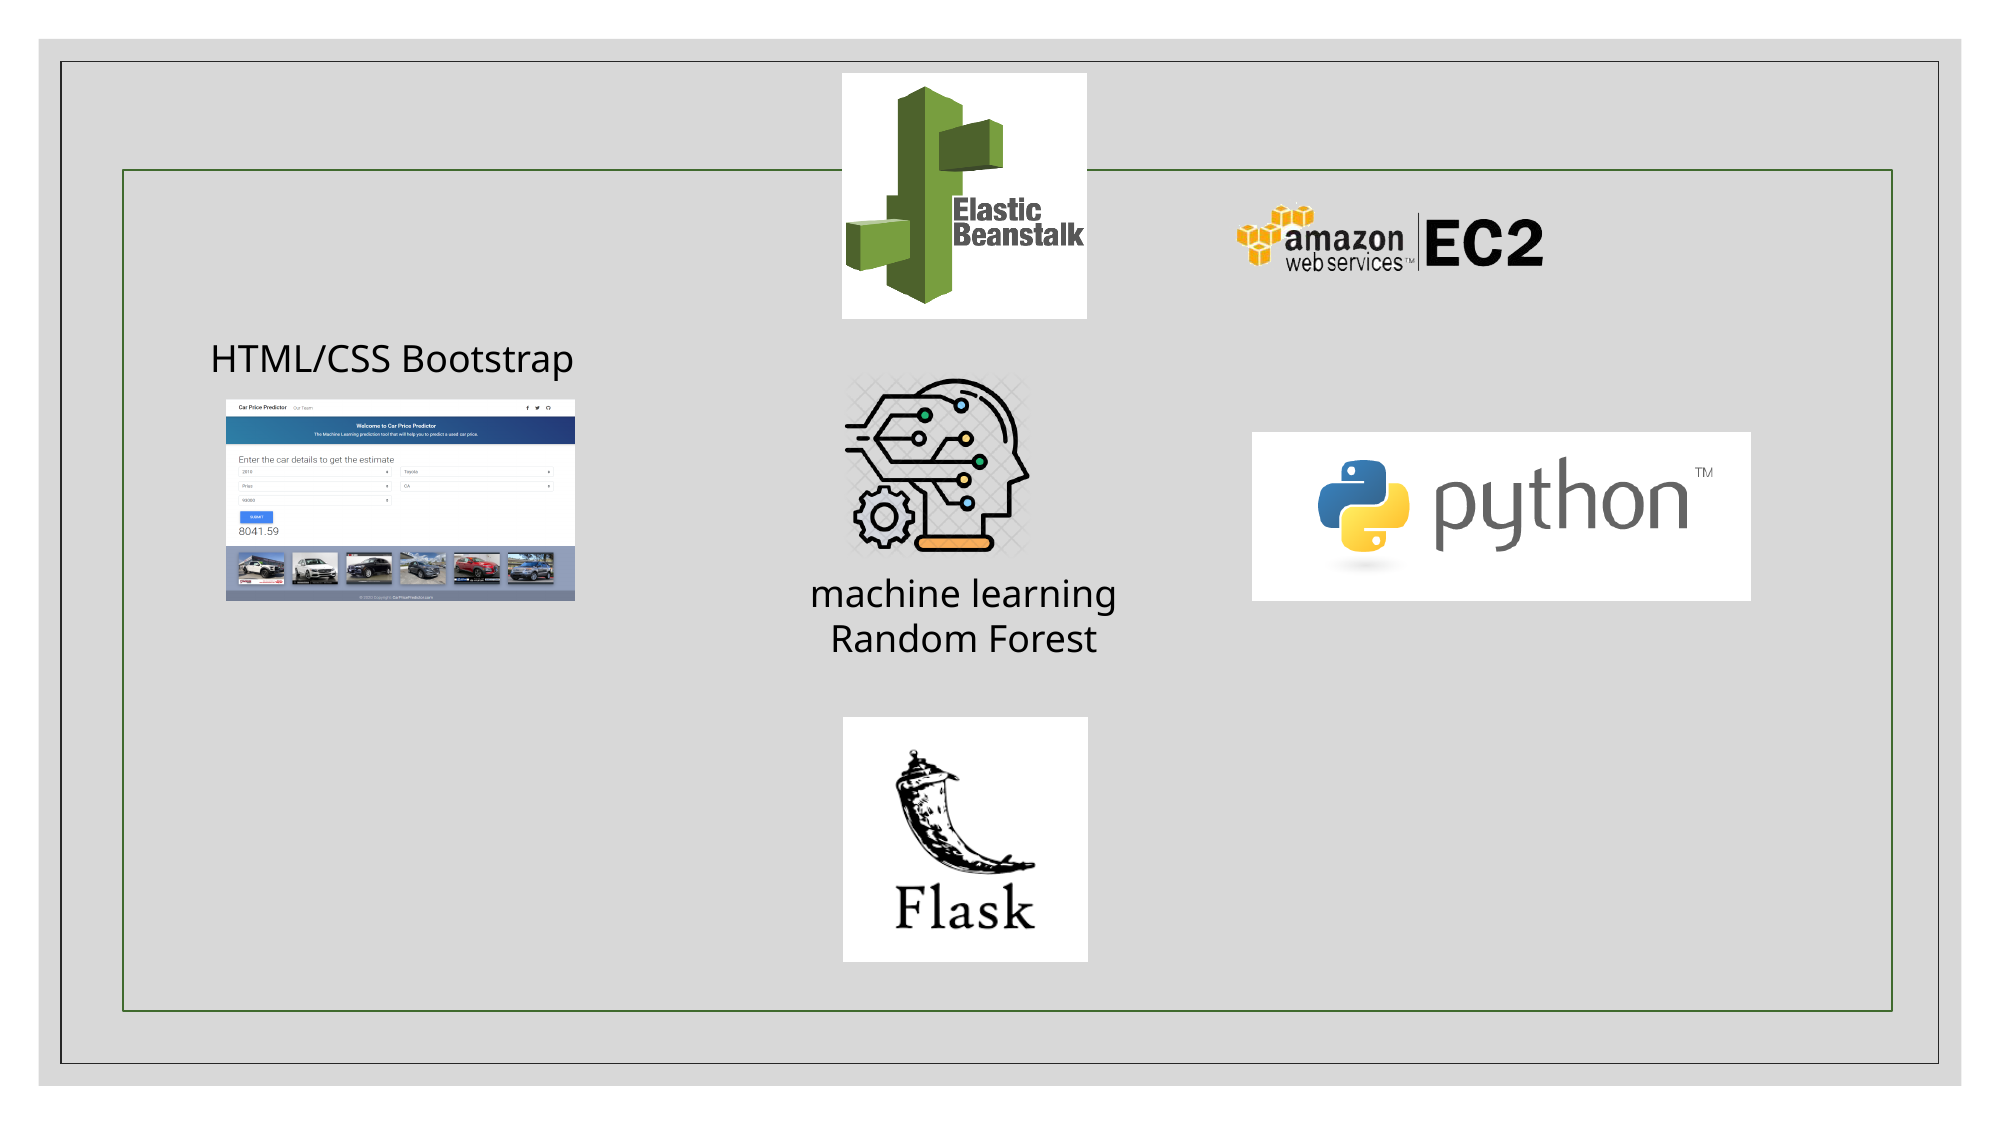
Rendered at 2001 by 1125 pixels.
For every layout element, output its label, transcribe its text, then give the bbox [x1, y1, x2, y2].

text_box machine learning Random Forest [795, 562, 1133, 668]
text_box [122, 169, 1893, 1012]
picture [1198, 47, 1751, 601]
picture [842, 73, 1087, 319]
picture [226, 399, 575, 601]
picture [842, 370, 1032, 560]
picture [843, 717, 1088, 963]
